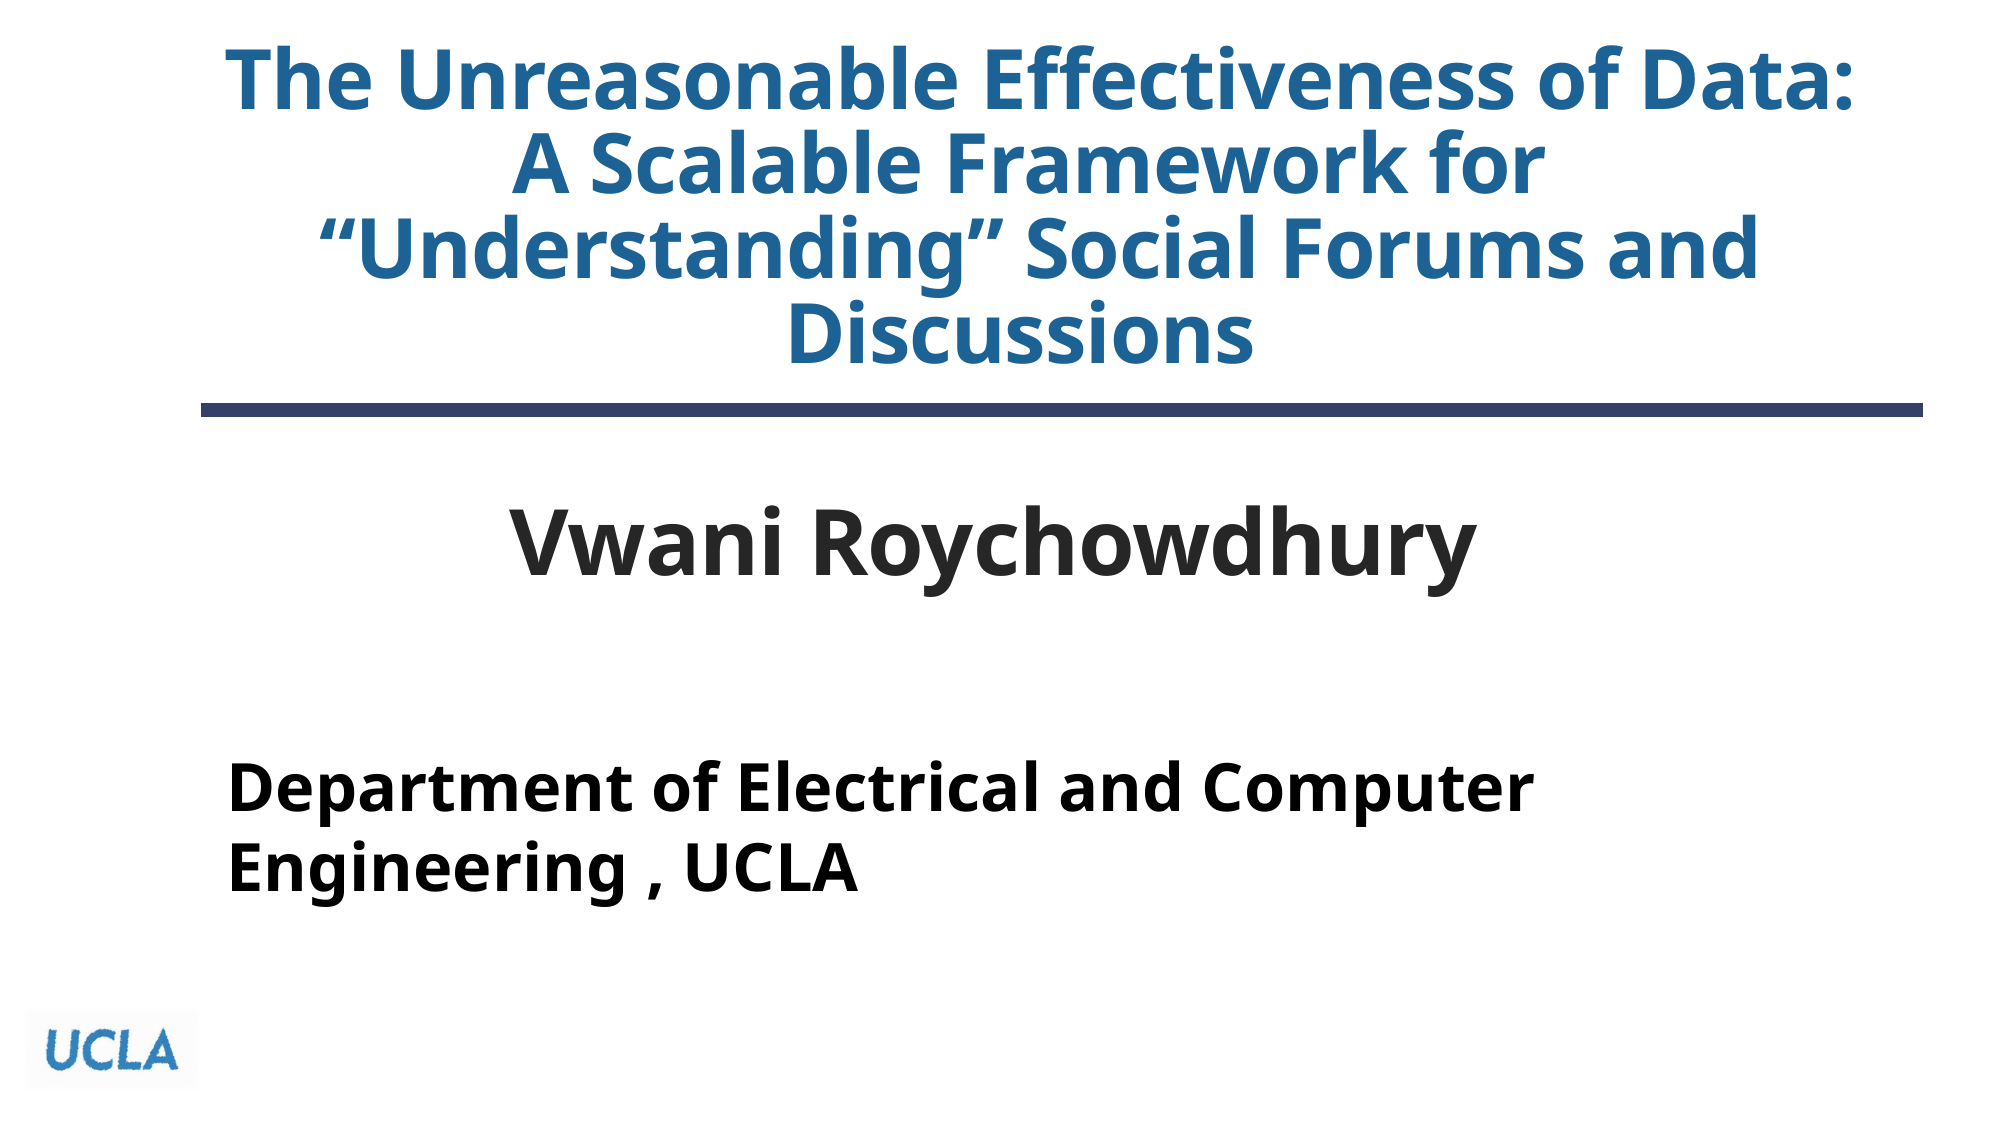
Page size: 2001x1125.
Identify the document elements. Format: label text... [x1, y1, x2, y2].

text_box Vwani Roychowdhury [179, 494, 1830, 738]
picture [22, 1006, 202, 1093]
title The Unreasonable Effectiveness of Data: A Scalable Framework for “Understanding” Social Forums and Discussions [180, 108, 1902, 389]
text_box Department of Electrical and Computer Engineering , UCLA [211, 737, 1830, 913]
